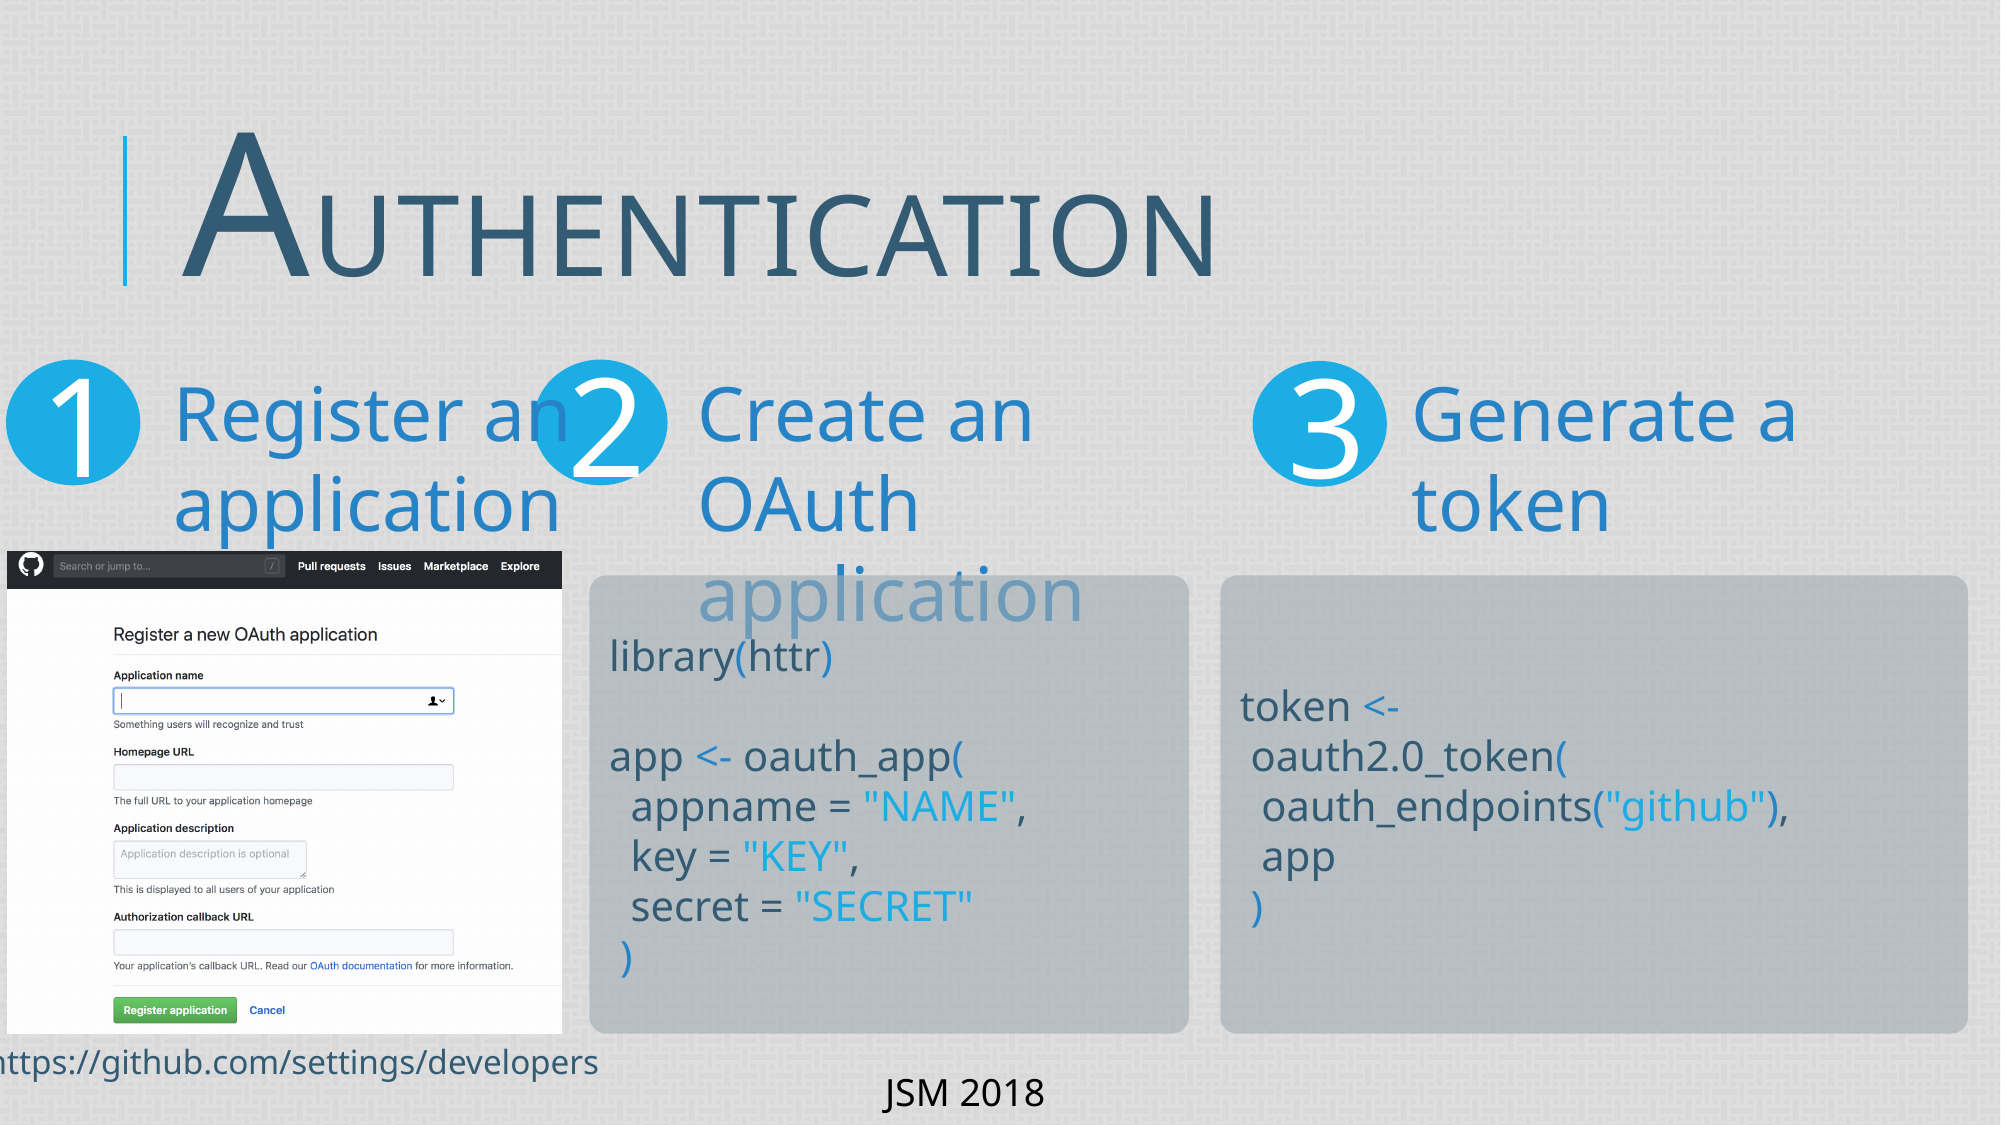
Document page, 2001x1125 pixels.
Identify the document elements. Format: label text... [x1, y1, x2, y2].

text_box 3 [1251, 359, 1389, 488]
picture [7, 550, 562, 1034]
text_box 2 [622, 361, 669, 484]
text_box https://github.com/settings/developers [0, 1033, 615, 1089]
text_box Register an application [158, 359, 622, 555]
text_box token <- oauth2.0_token( oauth_endpoints("github"), app ) [1218, 574, 1970, 1035]
text_box library(httr) app <- oauth_app( appname = "NAME", key = "KEY", secret = "SECRET" ) [588, 574, 1191, 1035]
text_box 1 [4, 358, 142, 487]
text_box Create an OAuth application [682, 359, 1231, 645]
text_box Generate a token [1397, 359, 1861, 555]
title Authentication [168, 96, 1763, 342]
